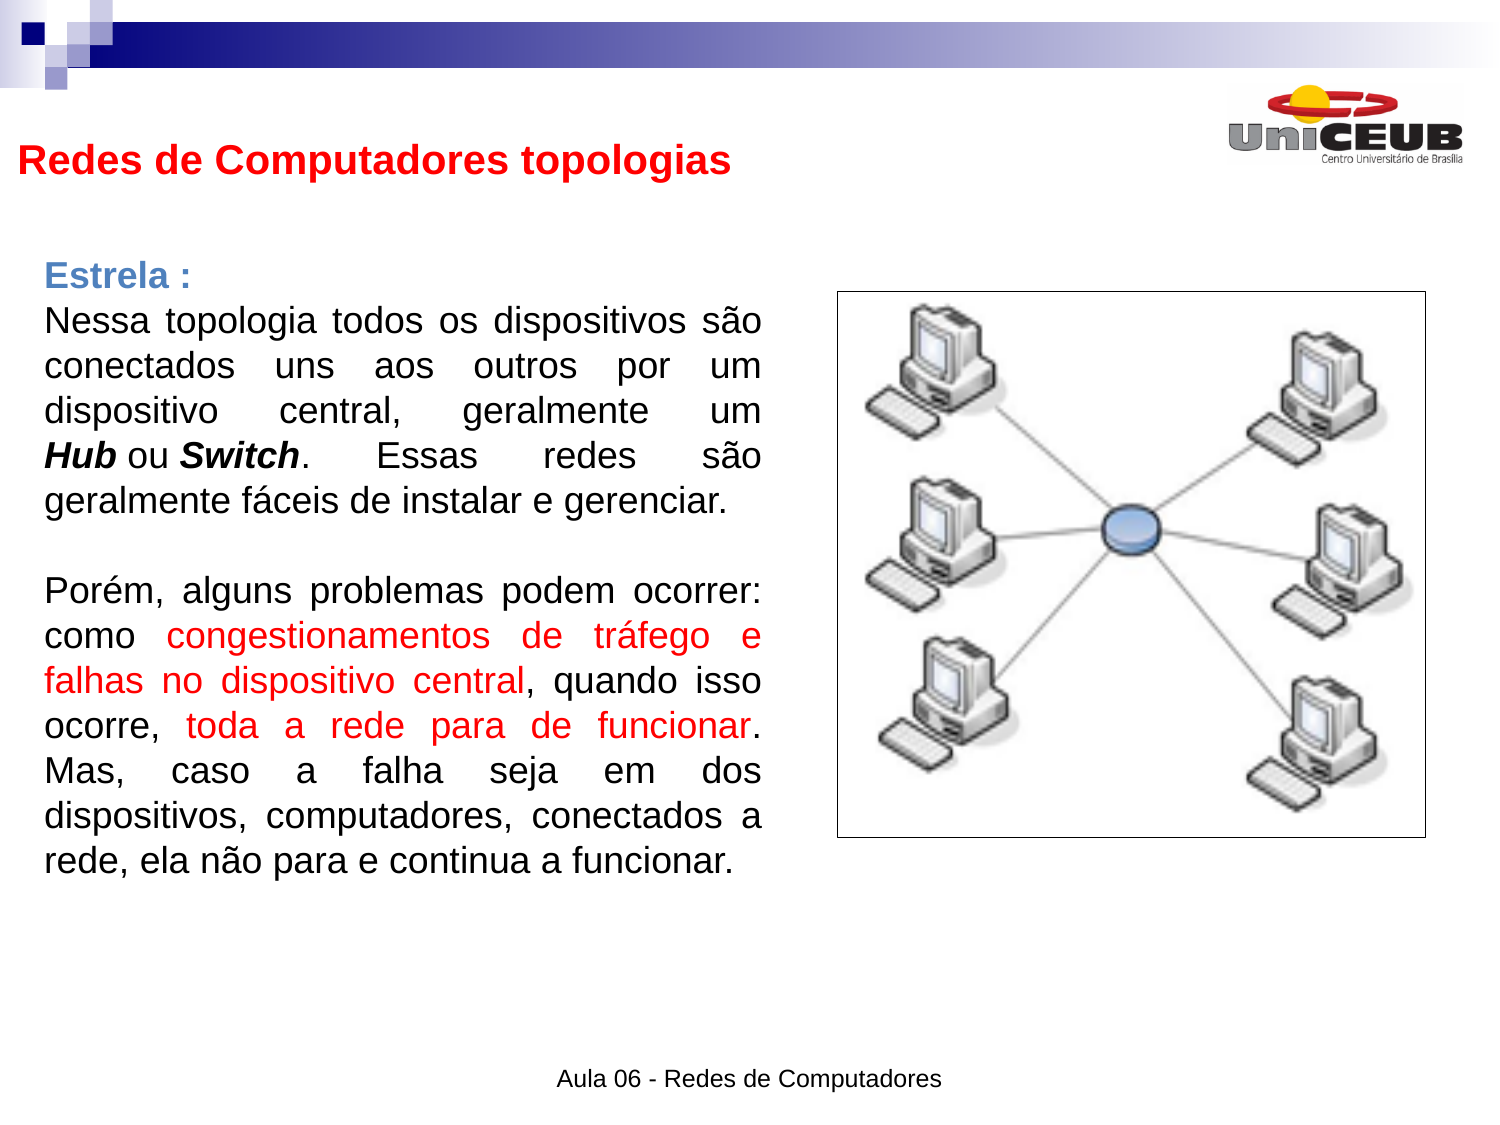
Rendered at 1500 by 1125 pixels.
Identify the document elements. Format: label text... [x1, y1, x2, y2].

footer Aula 06 - Redes de Computadores [512, 1025, 988, 1100]
text_box Redes de Computadores topologias [2, 125, 1500, 191]
picture [1227, 83, 1464, 165]
picture [837, 290, 1426, 838]
text_box Estrela : Nessa topologia todos os dispositivos são conectados uns aos outros por um dispositivo central, geralmente um Hub ou Switch. Essas redes são geralmente fáceis de instalar e gerenciar. Porém, alguns problemas podem ocorrer: como congestionamentos de tráfego e falhas no dispositivo central, quando isso ocorre, toda a rede para de funcionar. Mas, caso a falha seja em dos dispositivos, computadores, conectados a rede, ela não para e continua a funcionar. [29, 243, 777, 930]
